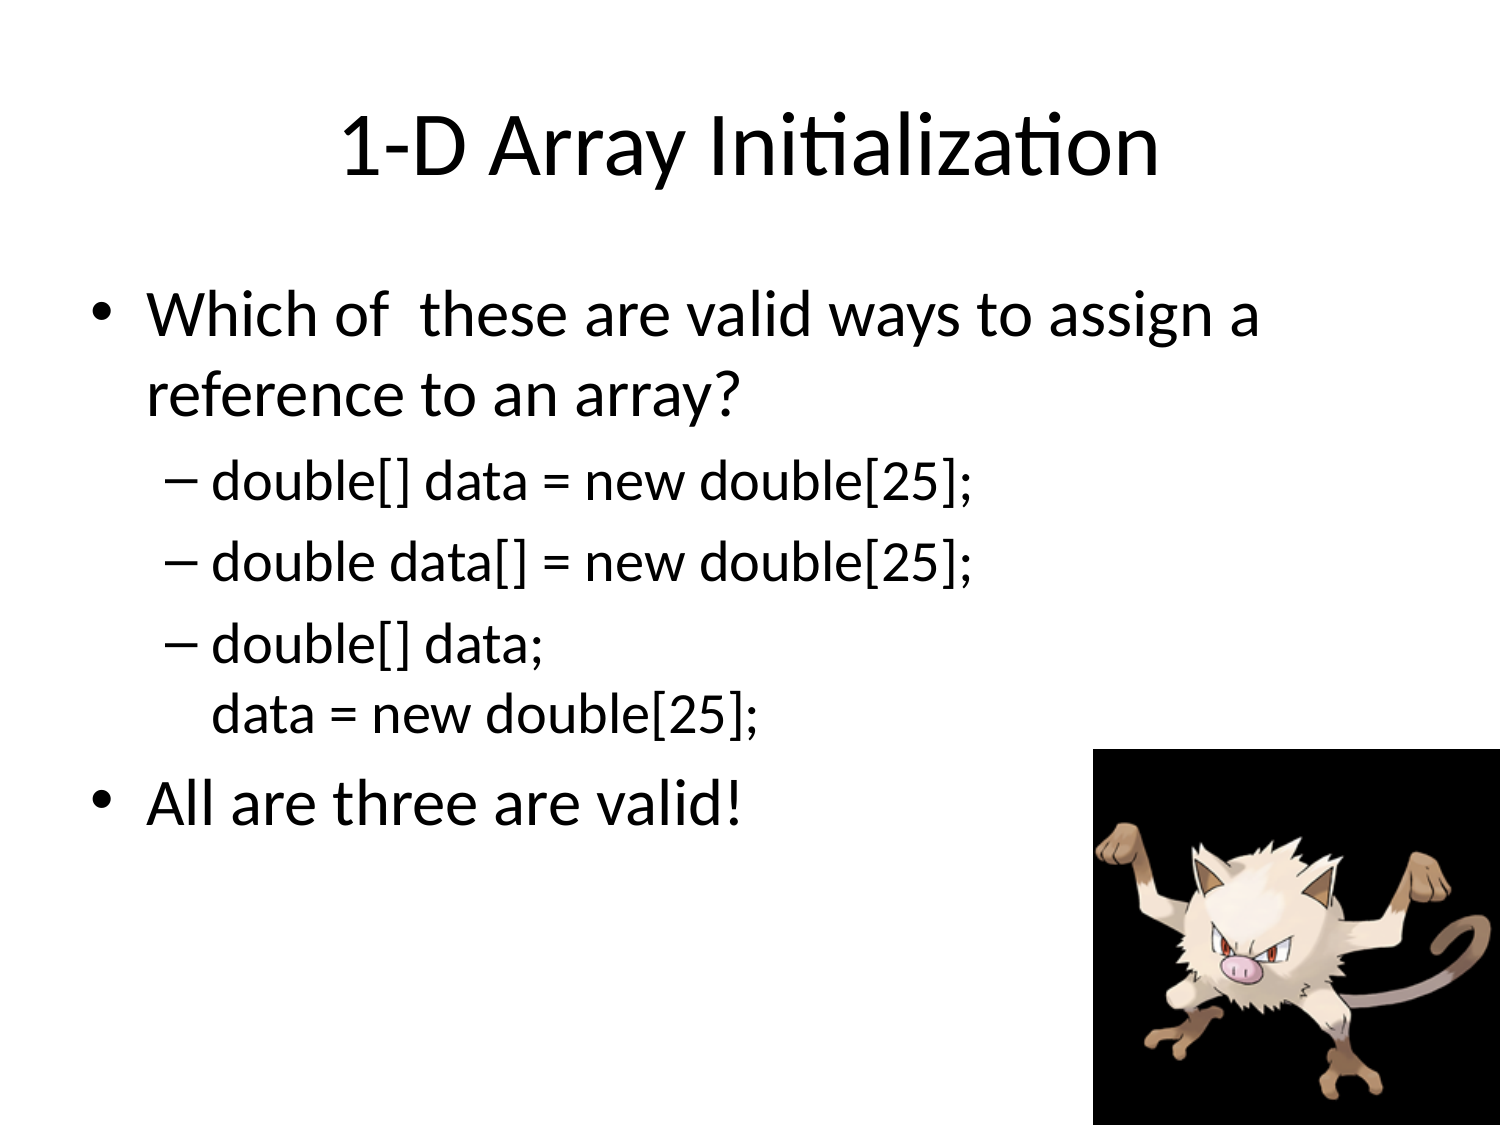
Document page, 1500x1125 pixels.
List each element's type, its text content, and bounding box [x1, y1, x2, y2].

picture [1093, 749, 1500, 1125]
list Which of these are valid ways to assign a reference to an array? double[] data = new double[25]; double data[] = new double[25]; double[] data; data = new double[25]; All are three are valid! [75, 262, 1425, 1005]
title 1-D Array Initialization [75, 45, 1425, 233]
